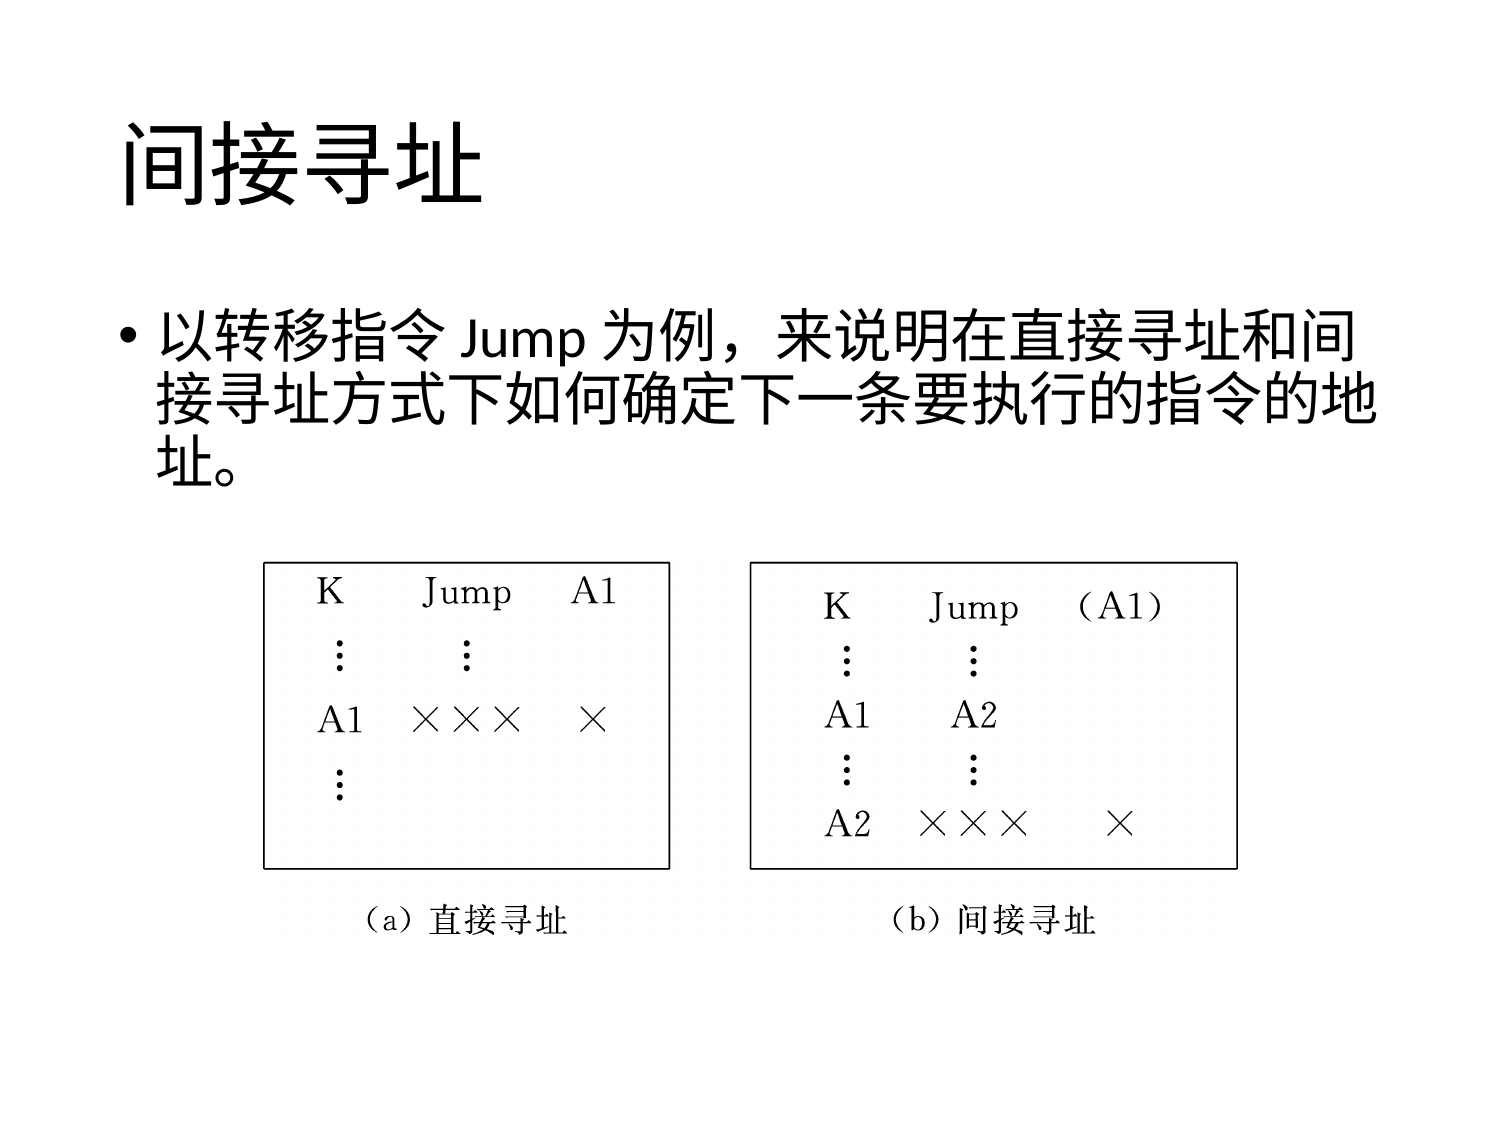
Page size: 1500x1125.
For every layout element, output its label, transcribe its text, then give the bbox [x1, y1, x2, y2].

picture [260, 560, 1240, 938]
list 以转移指令Jump为例，来说明在直接寻址和间接寻址方式下如何确定下一条要执行的指令的地址。 [103, 299, 1397, 1014]
title 间接寻址 [103, 59, 1397, 278]
